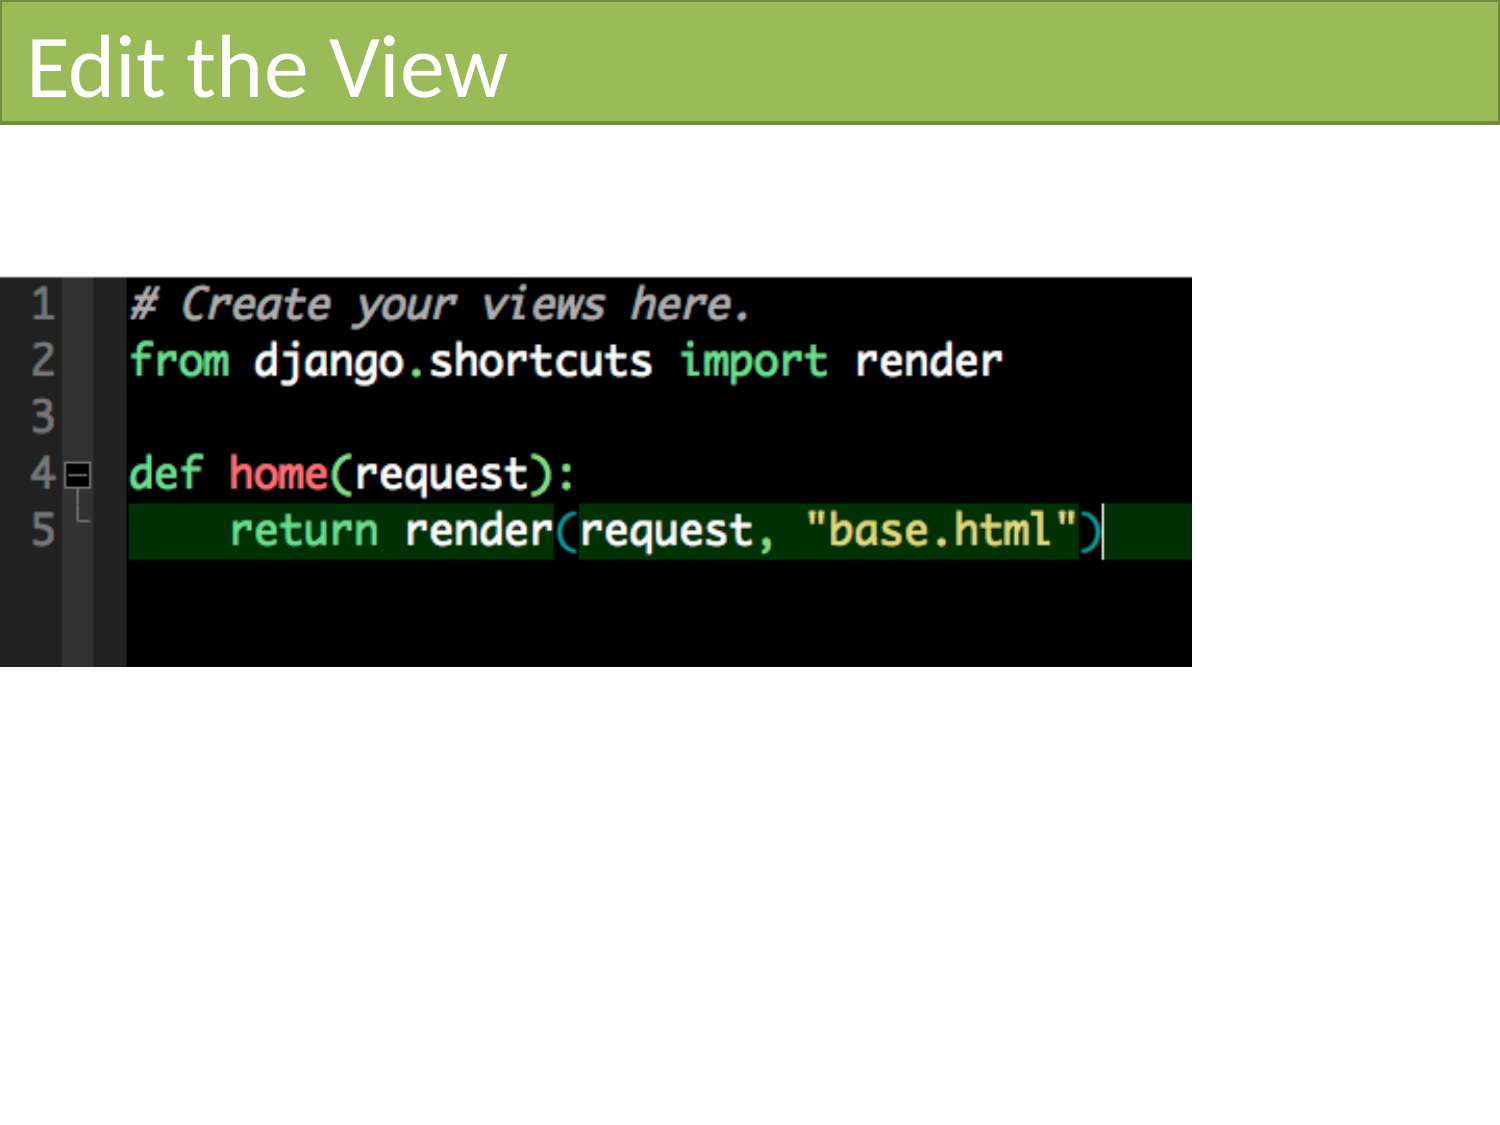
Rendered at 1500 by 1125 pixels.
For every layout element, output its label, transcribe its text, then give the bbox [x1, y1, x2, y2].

title Edit the View [11, 0, 1362, 124]
text_box [0, 0, 1500, 125]
picture [0, 276, 1192, 667]
